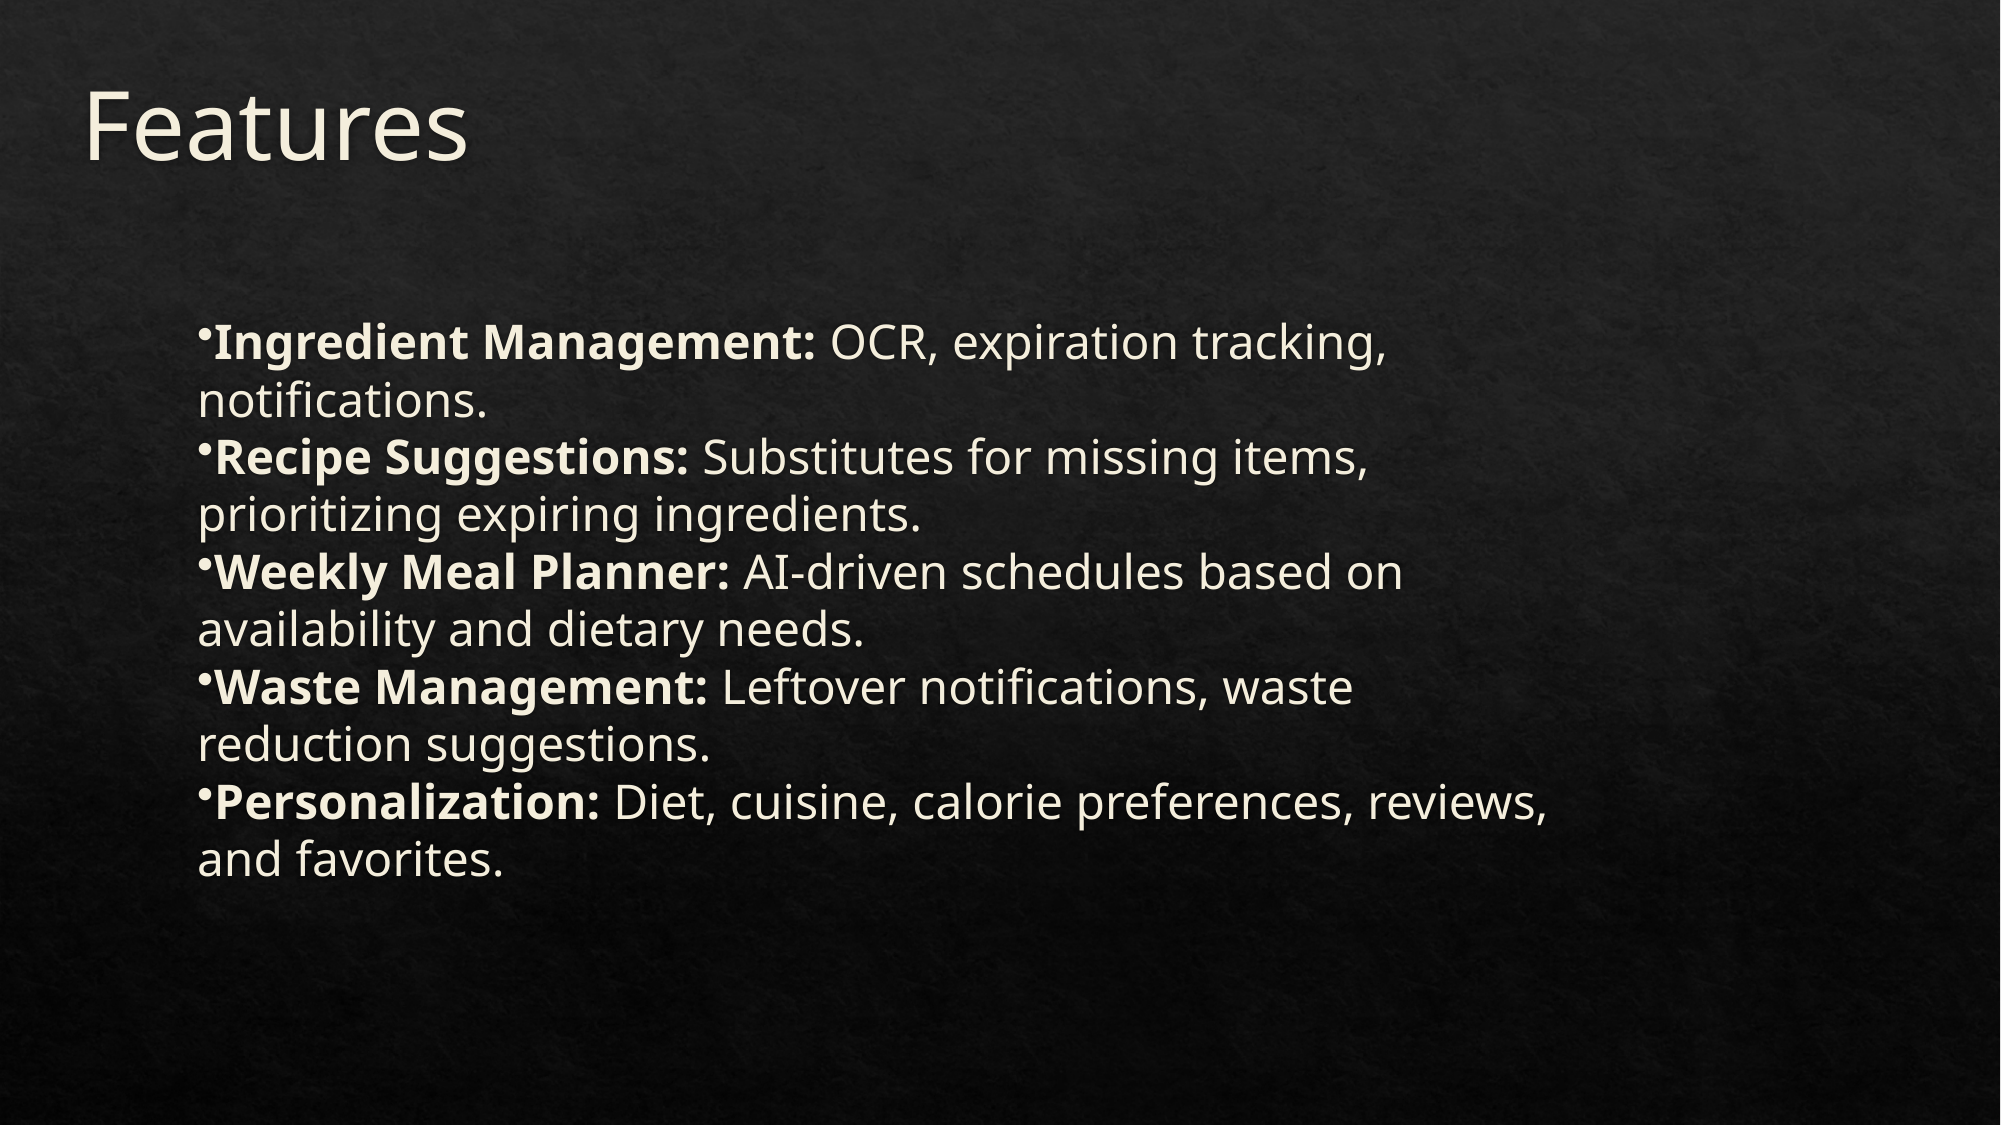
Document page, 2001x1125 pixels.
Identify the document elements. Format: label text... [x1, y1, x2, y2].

list Ingredient Management: OCR, expiration tracking, notifications. Recipe Suggestions: Substitutes for missing items, prioritizing expiring ingredients. Weekly Meal Planner: AI-driven schedules based on availability and dietary needs. Waste Management: Leftover notifications, waste reduction suggestions. Personalization: Diet, cuisine, calorie preferences, reviews, and favorites. [182, 272, 1599, 926]
title Features [0, 26, 1126, 234]
